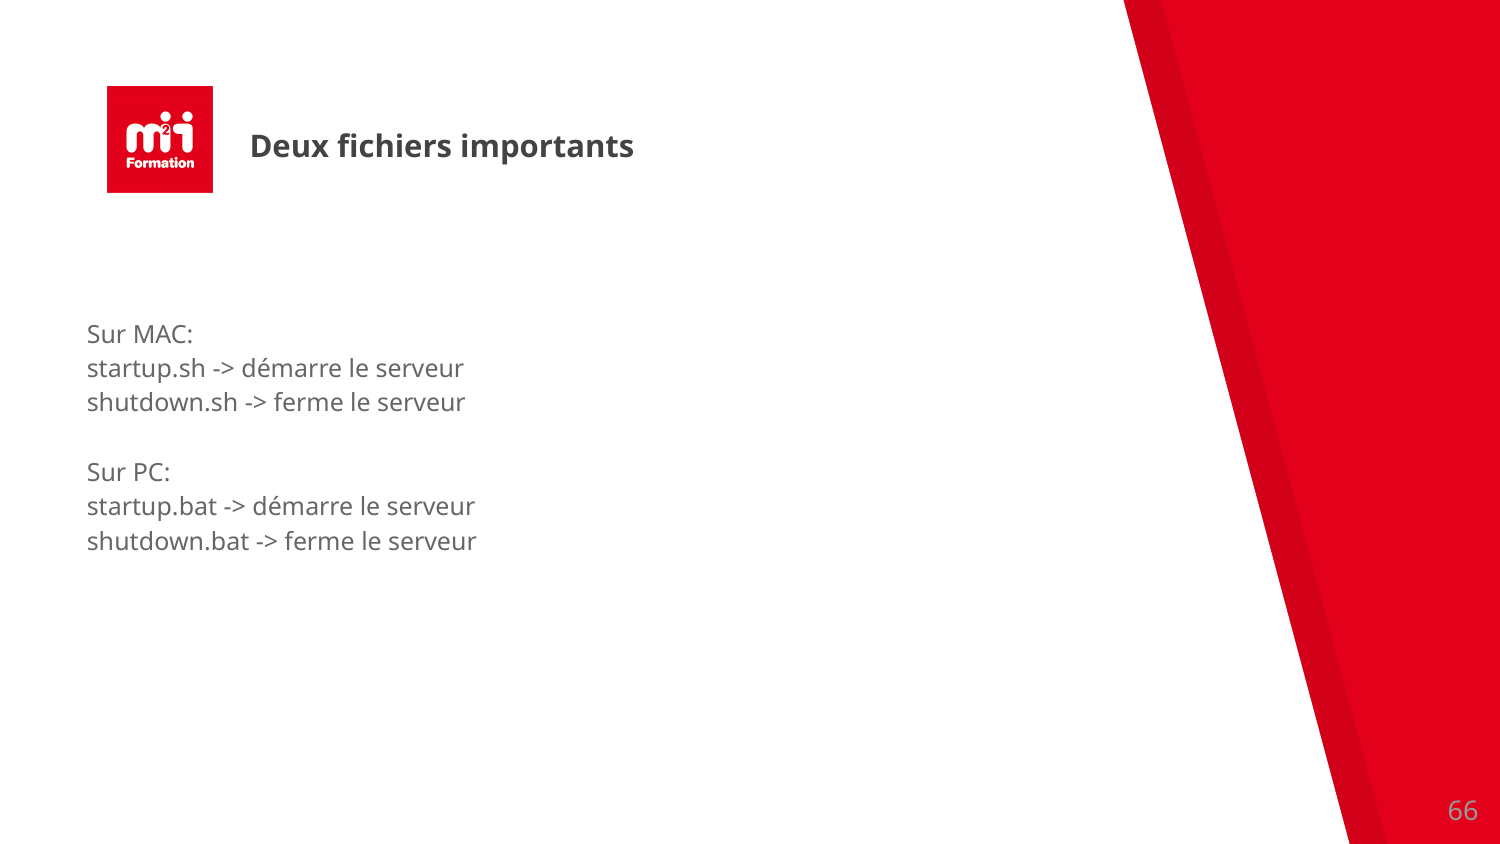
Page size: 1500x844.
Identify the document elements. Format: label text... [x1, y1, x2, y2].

text_box Sur MAC: startup.sh -> démarre le serveur shutdown.sh -> ferme le serveur [71, 298, 1065, 432]
text_box Sur PC: startup.bat -> démarre le serveur shutdown.bat -> ferme le serveur [71, 437, 1065, 571]
picture [106, 86, 214, 193]
slide_number ‹#› [1431, 551, 1494, 844]
title Deux fichiers importants [234, 111, 1170, 179]
